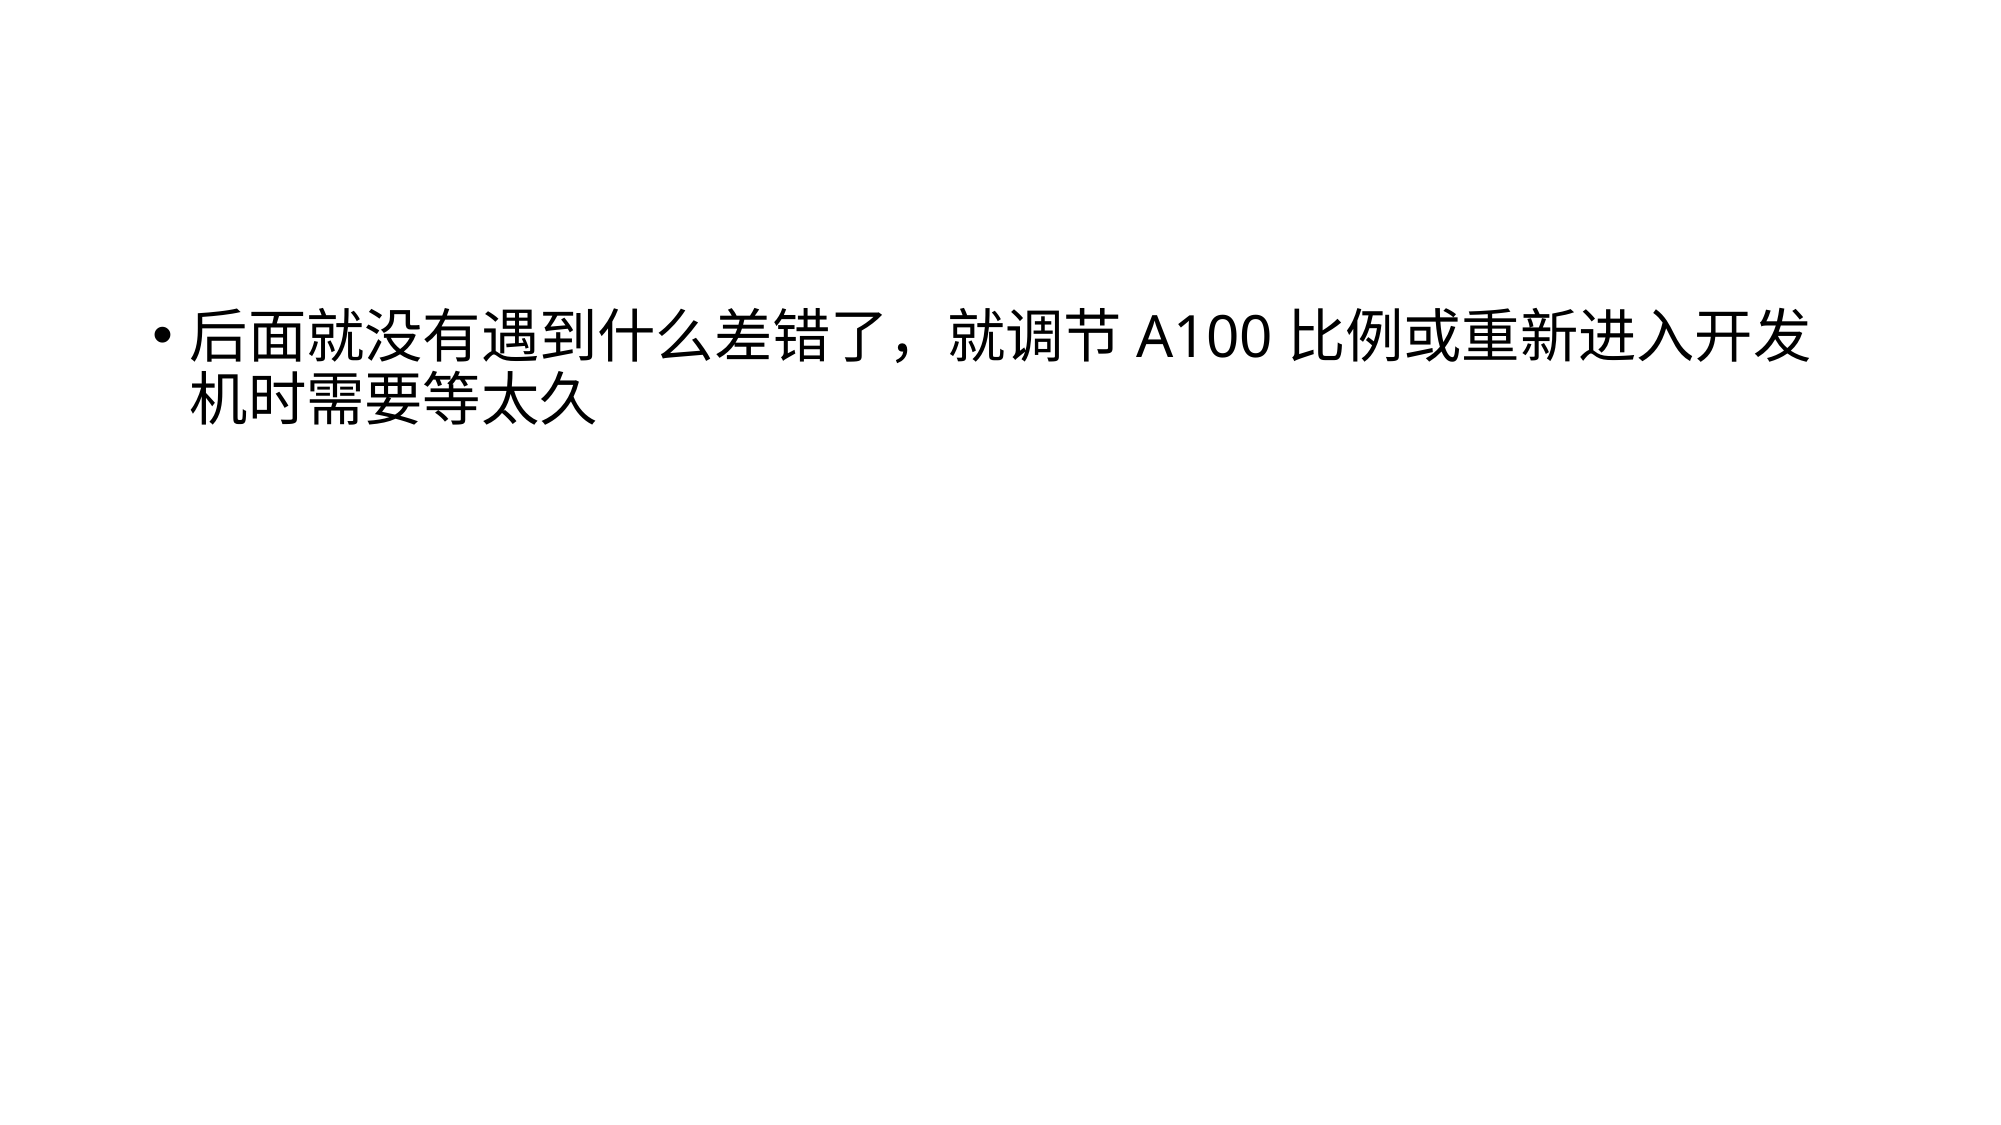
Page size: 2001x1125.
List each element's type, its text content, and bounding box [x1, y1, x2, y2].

list 后面就没有遇到什么差错了，就调节A100比例或重新进入开发机时需要等太久 [137, 299, 1863, 1014]
